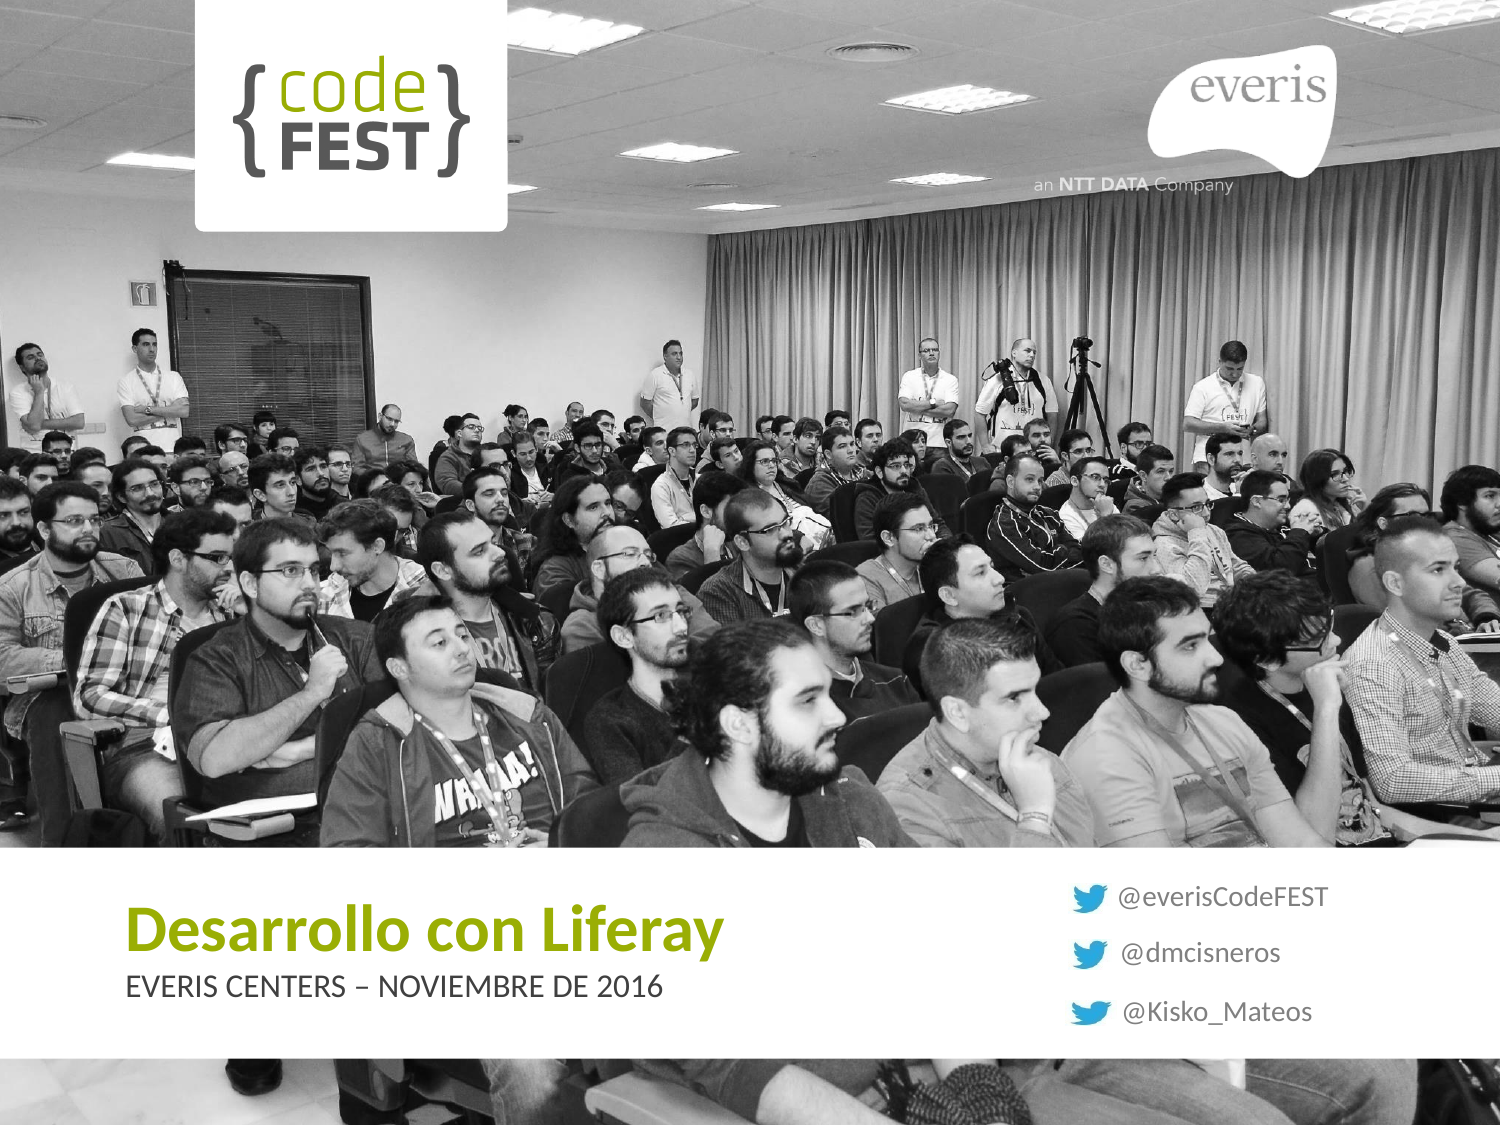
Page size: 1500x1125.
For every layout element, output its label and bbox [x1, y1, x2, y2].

text_box [1068, 925, 1301, 977]
picture [0, 0, 1500, 1125]
text_box [1068, 869, 1346, 921]
text_box [1065, 984, 1330, 1071]
